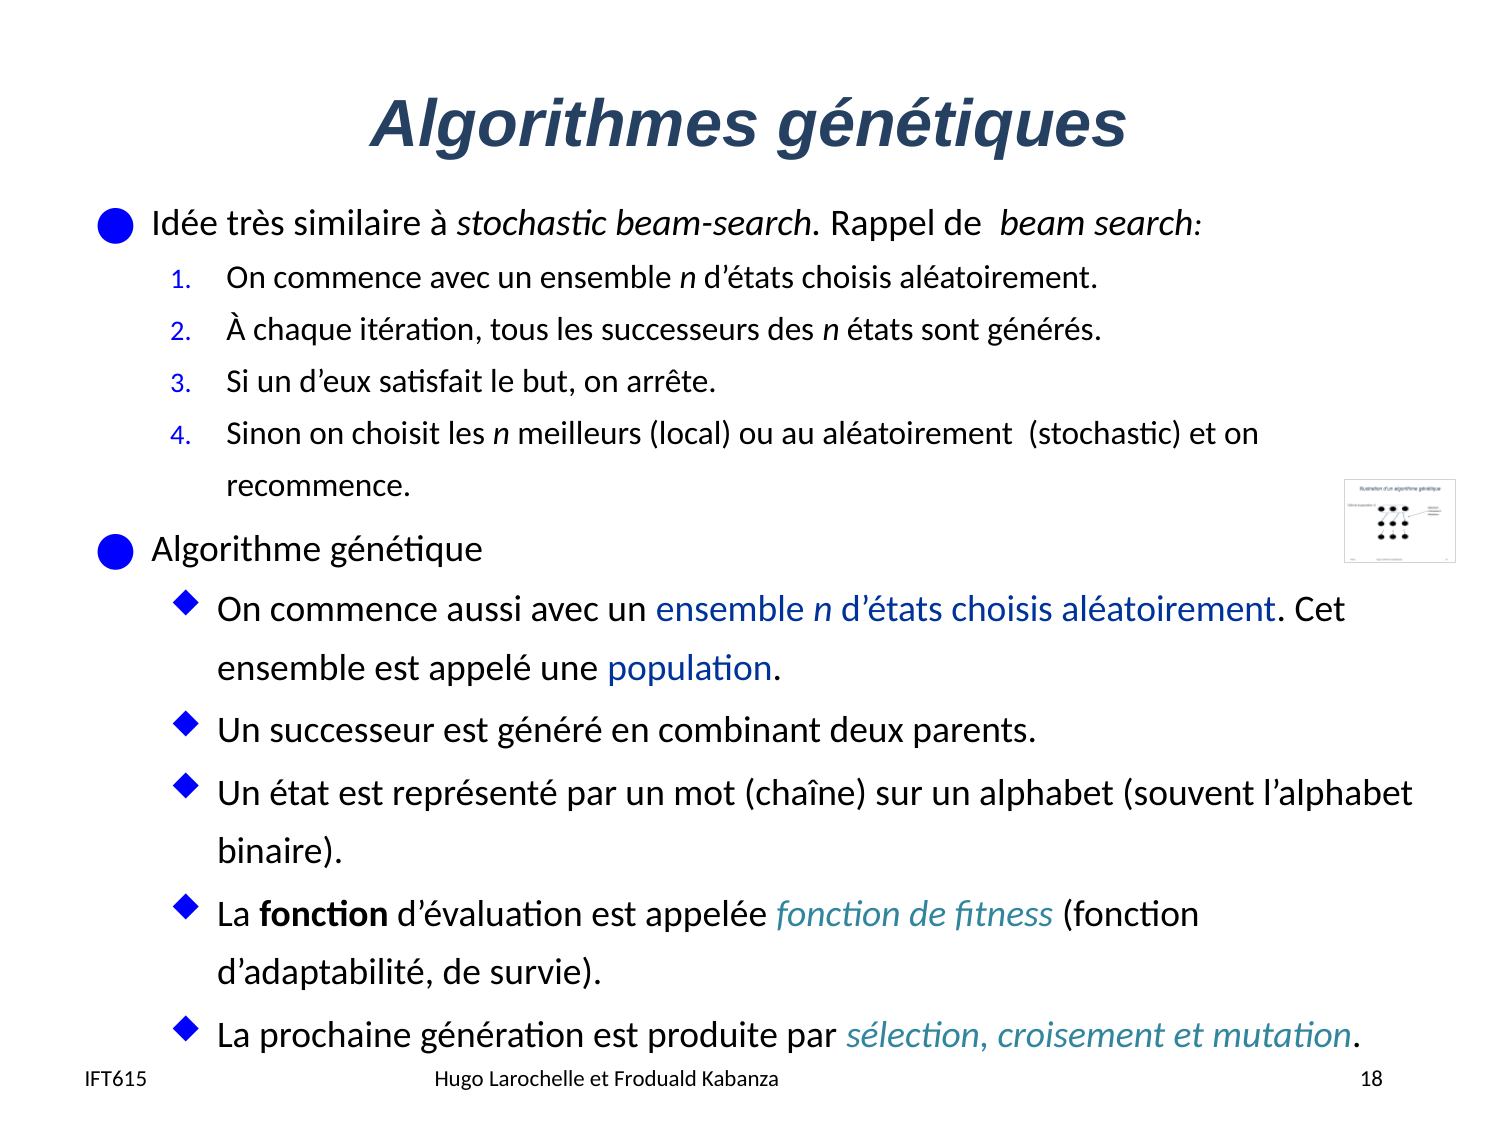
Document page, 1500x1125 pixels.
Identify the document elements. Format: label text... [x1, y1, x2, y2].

title Algorithmes génétiques [75, 62, 1425, 178]
footer IFT615 [69, 1056, 200, 1117]
slide_number 18 [1344, 1056, 1431, 1117]
picture [1345, 480, 1455, 562]
slide_number Hugo Larochelle et Froduald Kabanza [419, 1056, 950, 1117]
list Idée très similaire à stochastic beam-search. Rappel de beam search: On commence avec un ensemble n d’états choisis aléatoirement. À chaque itération, tous les successeurs des n états sont générés. Si un d’eux satisfait le but, on arrête. Sinon on choisit les n meilleurs (local) ou au aléatoirement (stochastic) et on recommence. Algorithme génétique On commence aussi avec un ensemble n d’états choisis aléatoirement. Cet ensemble est appelé une population. Un successeur est généré en combinant deux parents. Un état est représenté par un mot (chaîne) sur un alphabet (souvent l’alphabet binaire). La fonction d’évaluation est appelée fonction de fitness (fonction d’adaptabilité, de survie). La prochaine génération est produite par sélection, croisement et mutation. [80, 177, 1431, 920]
